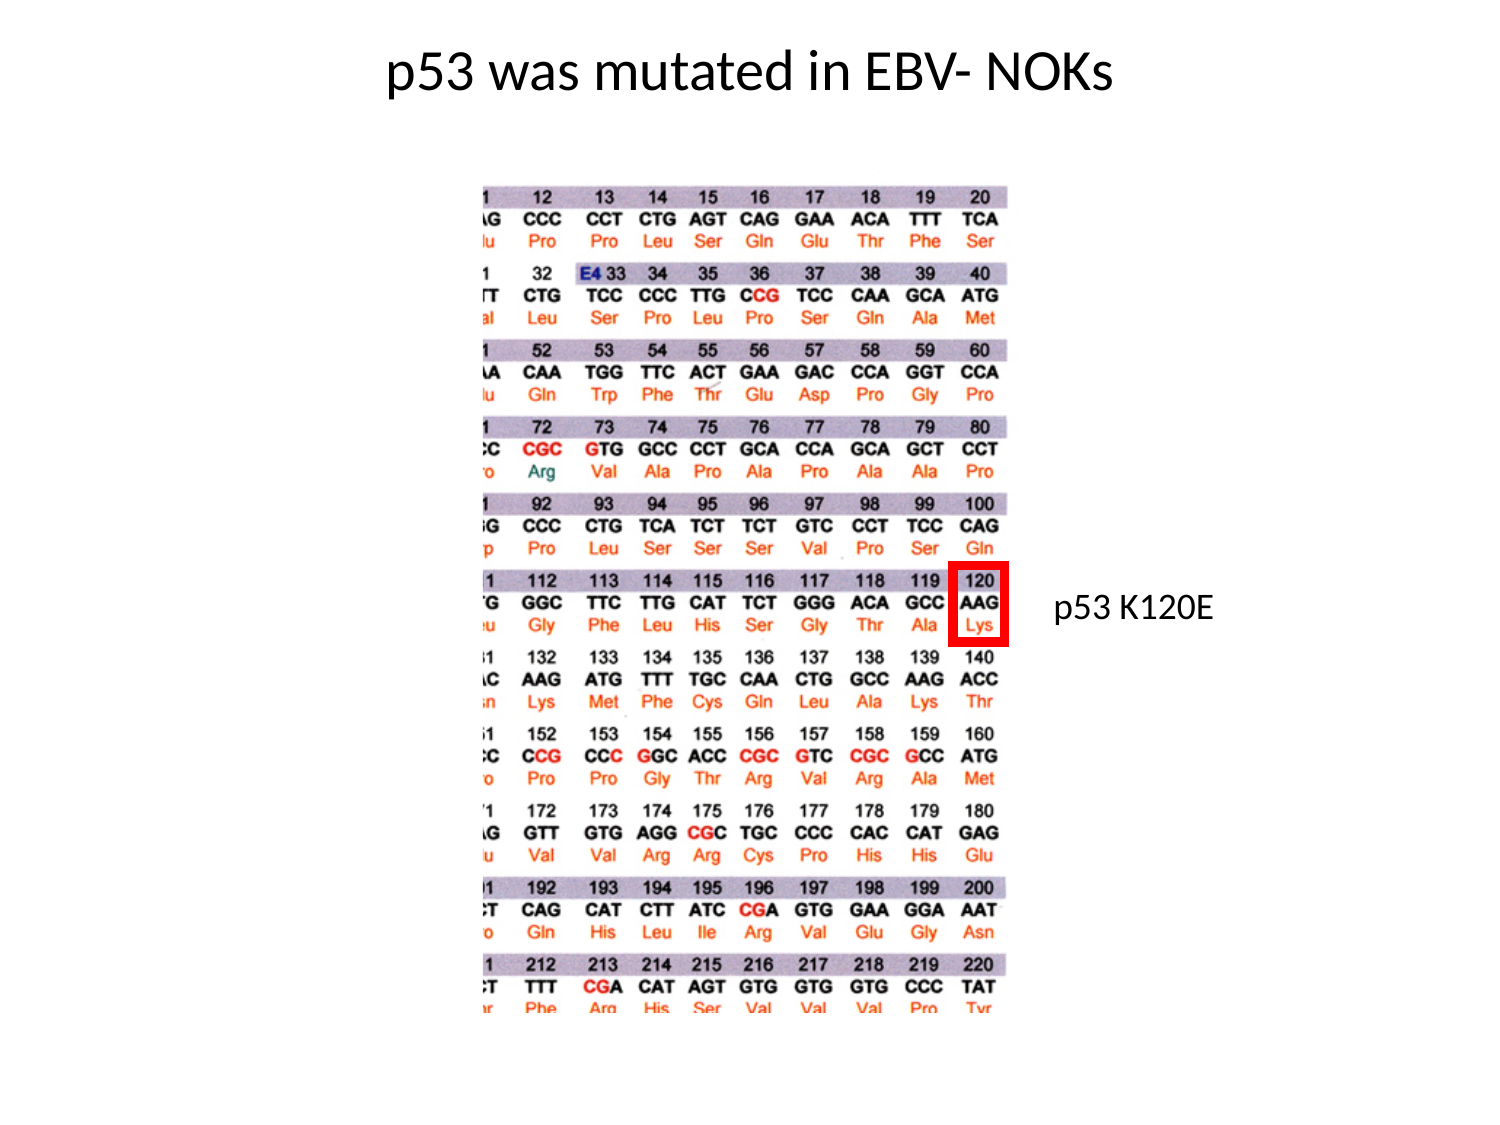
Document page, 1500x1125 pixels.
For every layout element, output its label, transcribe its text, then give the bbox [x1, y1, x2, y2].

picture [482, 171, 1018, 1013]
text_box p53 was mutated in EBV- NOKs [0, 24, 1500, 110]
text_box p53 K120E [1038, 574, 1230, 635]
